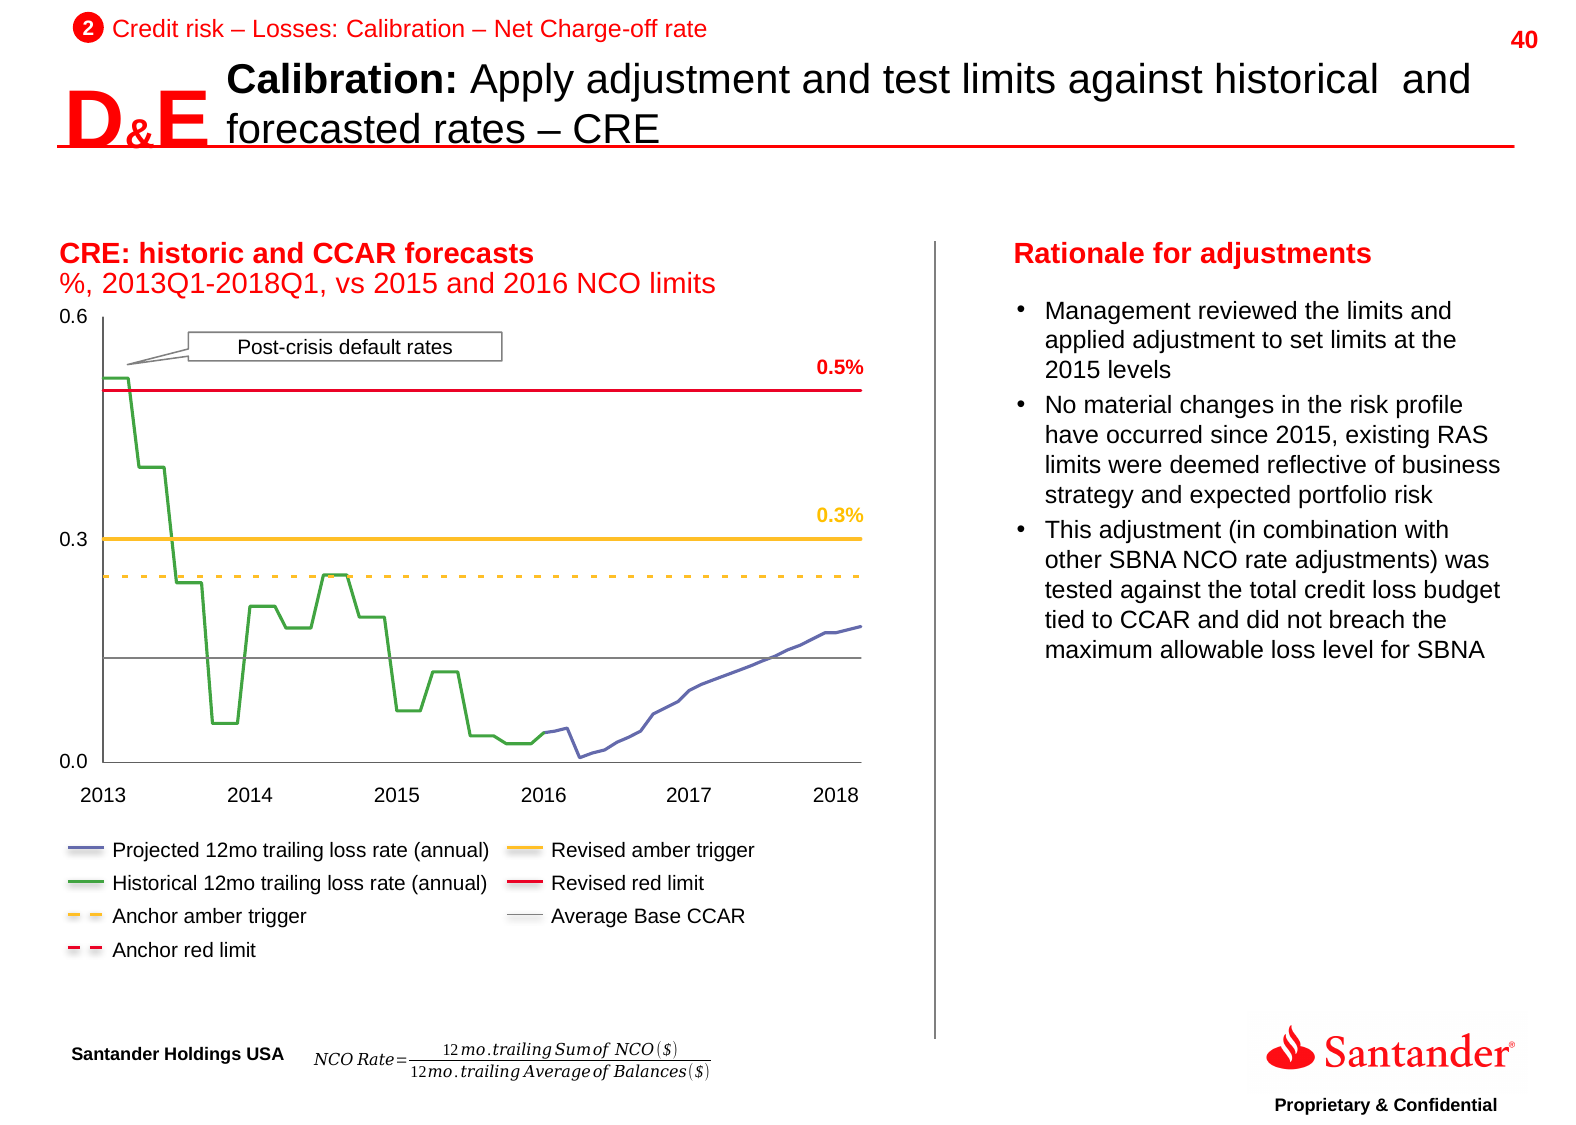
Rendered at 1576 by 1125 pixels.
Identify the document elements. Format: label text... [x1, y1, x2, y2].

text_box Projected 12mo trailing loss rate (annual) [112, 836, 491, 862]
list Management reviewed the limits and applied adjustment to set limits at the 2015 levels No material changes in the risk profile have occurred since 2015, existing RAS limits were deemed reflective of business strategy and expected portfolio risk This adjustment (in combination with other SBNA NCO rate adjustments) was tested against the total credit loss budget tied to CCAR and did not breach the maximum allowable loss level for SBNA [1013, 286, 1517, 997]
text_box Revised amber trigger [551, 836, 756, 862]
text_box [72, 11, 710, 44]
text_box Revised red limit [550, 869, 705, 895]
list Calibration: Apply adjustment and test limits against historical and forecasted rates – CRE [226, 66, 1479, 138]
text_box Historical 12mo trailing loss rate (annual) [112, 869, 489, 895]
picture [1247, 1011, 1528, 1094]
text_box Anchor red limit [112, 936, 257, 962]
text_box Rationale for adjustments [1013, 239, 1517, 271]
text_box Anchor amber trigger [112, 903, 307, 929]
text_box CRE: historic and CCAR forecasts %, 2013Q1-2018Q1, vs 2015 and 2016 NCO limits [59, 239, 786, 273]
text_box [37, 274, 880, 805]
text_box D&E [49, 57, 226, 173]
text_box Average Base CCAR [550, 903, 746, 929]
